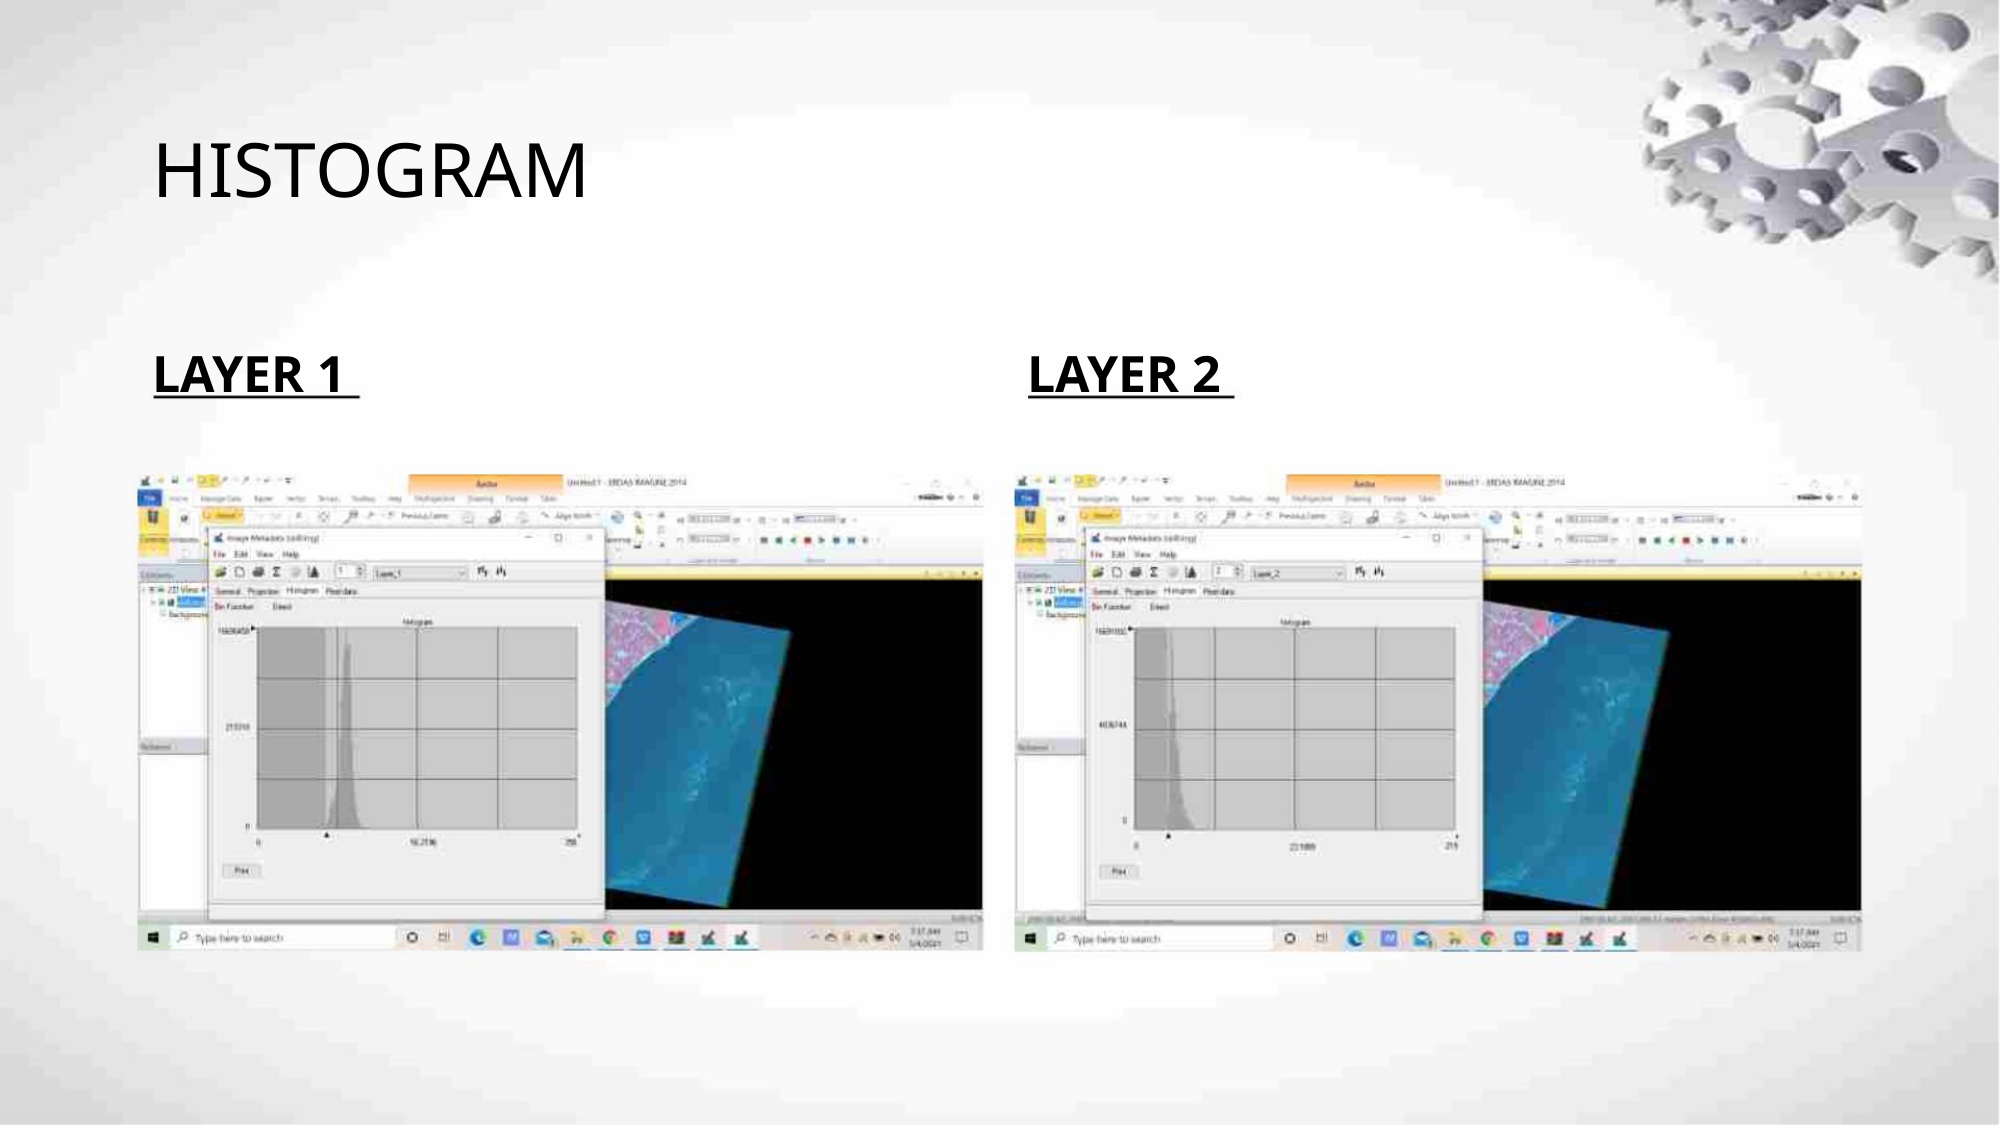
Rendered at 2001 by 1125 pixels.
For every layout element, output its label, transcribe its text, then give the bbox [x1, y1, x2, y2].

text_box LAYER 2 [1027, 346, 1264, 403]
text_box [0, 0, 2000, 1125]
text_box LAYER 1 [152, 346, 389, 403]
text_box HISTOGRAM [152, 128, 632, 213]
